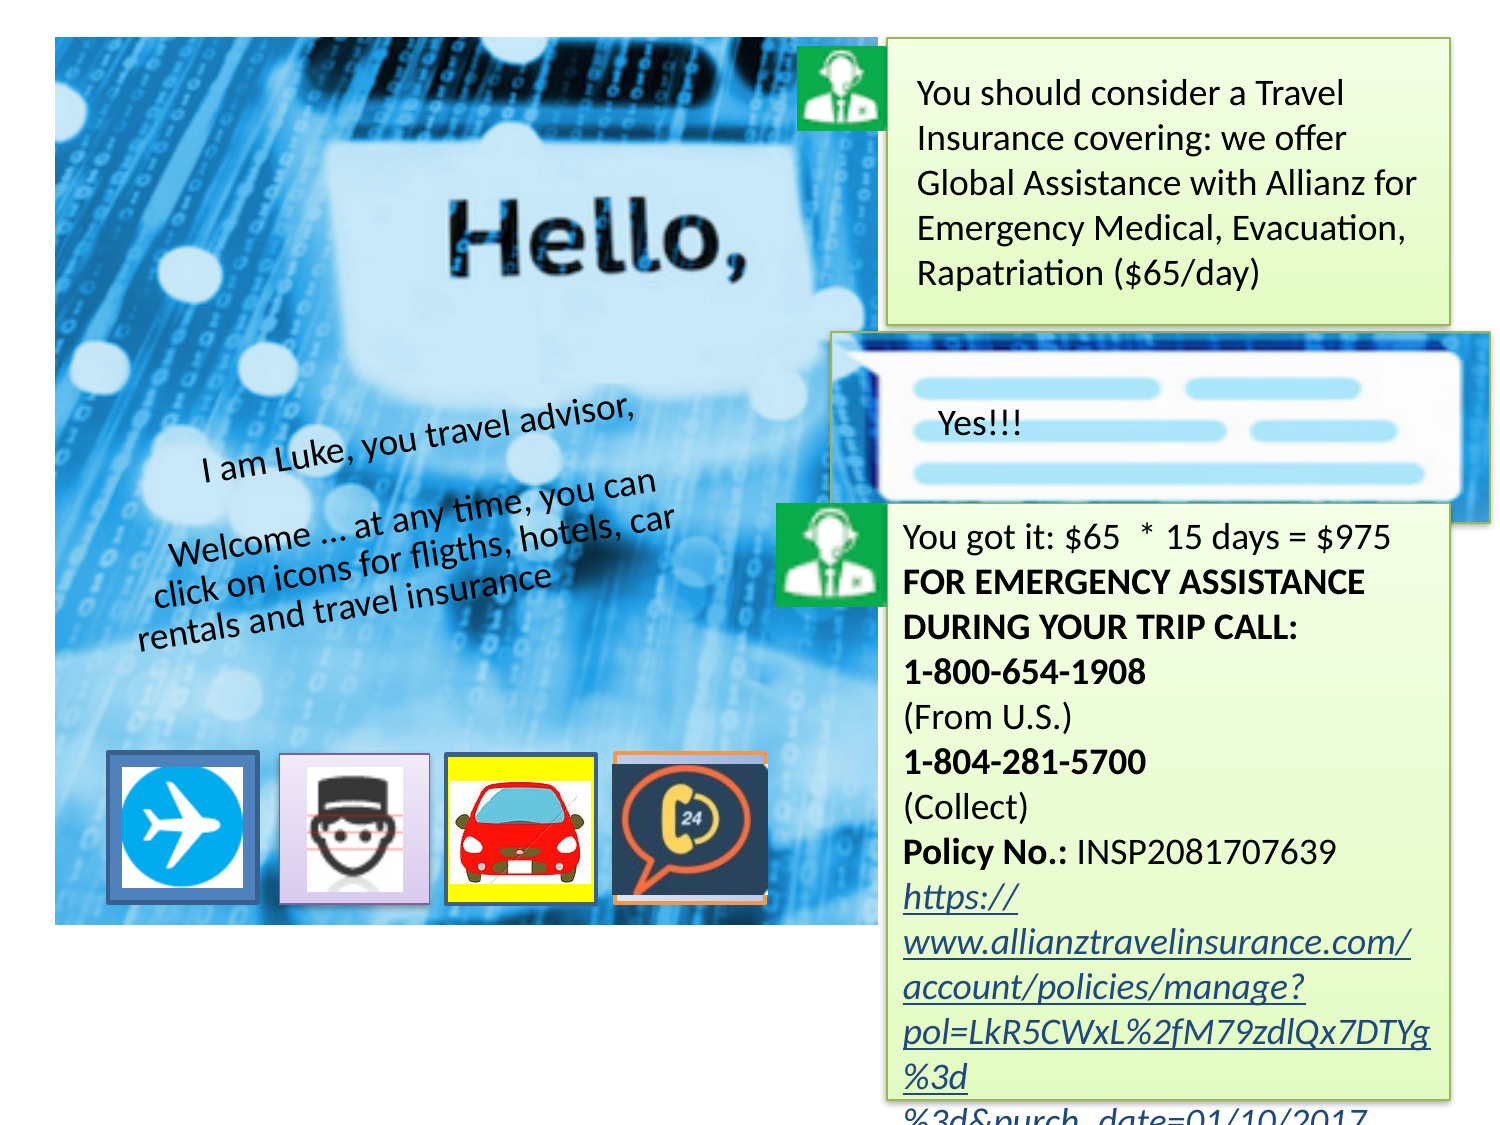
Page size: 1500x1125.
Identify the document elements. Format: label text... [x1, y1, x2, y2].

picture [55, 37, 1490, 926]
text_box [1447, 532, 1451, 1101]
text_box [886, 37, 1451, 326]
text_box You got it: $65 * 15 days = $975 FOR EMERGENCY ASSISTANCE DURING YOUR TRIP CALL: 1-800-654-1908 (From U.S.) 1-804-281-5700 (Collect) Policy No.: INSP2081707639 https://www.allianztravelinsurance.com/account/policies/manage?pol=LkR5CWxL%2fM79zdlQx7DTYg%3d%3d&purch_date=01/10/2017 [888, 532, 1447, 1125]
text_box You should consider a Travel Insurance covering: we offer Global Assistance with Allianz for Emergency Medical, Evacuation, Rapatriation ($65/day) [902, 60, 1450, 301]
